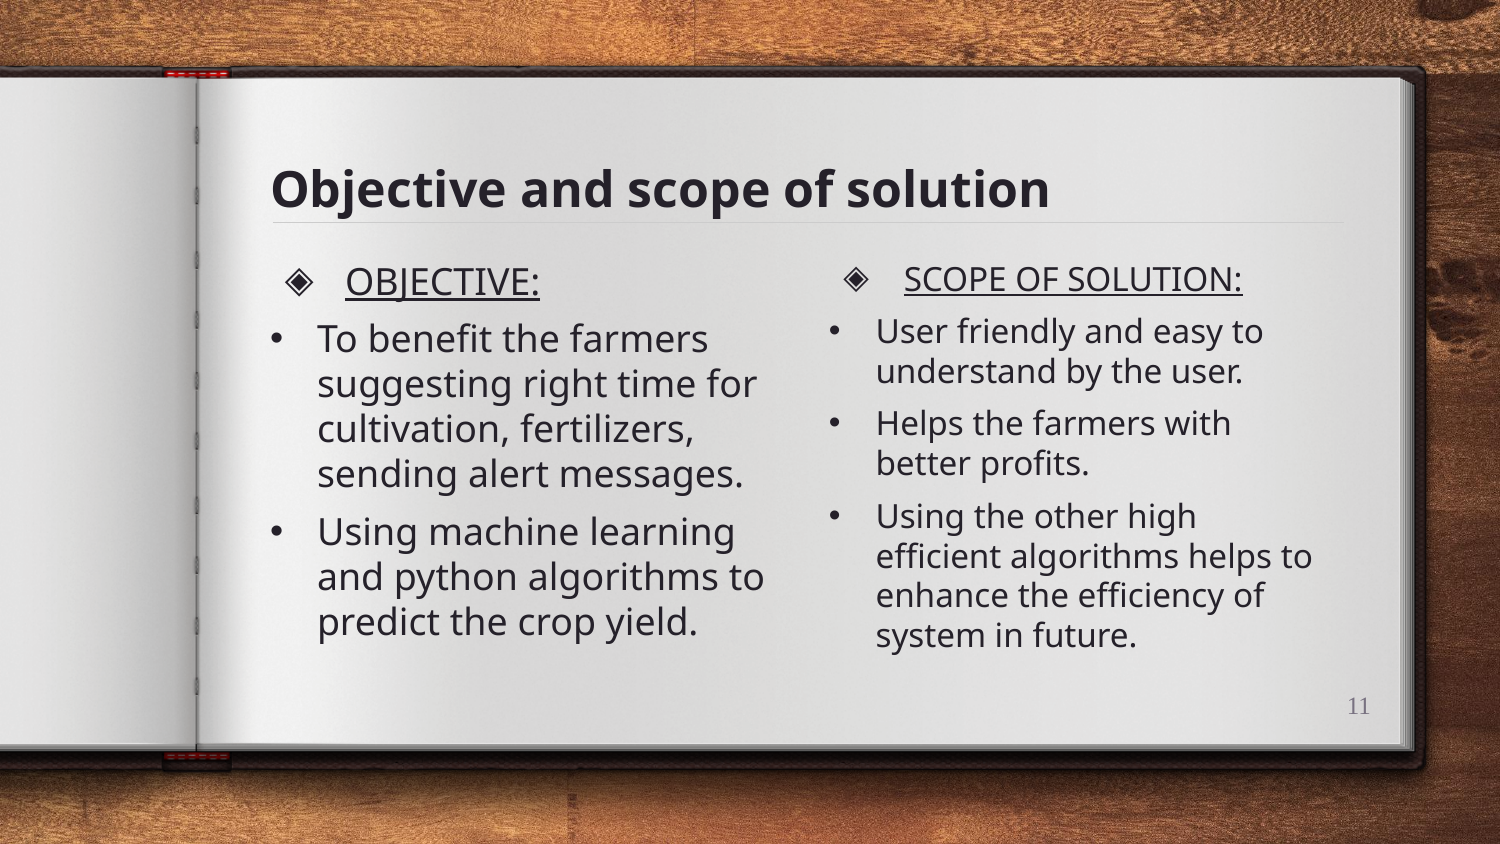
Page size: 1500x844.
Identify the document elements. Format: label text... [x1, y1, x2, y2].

picture [0, 0, 1500, 844]
title Objective and scope of solution [255, 117, 1341, 233]
list OBJECTIVE: To benefit the farmers suggesting right time for cultivation, fertilizers, sending alert messages. Using machine learning and python algorithms to predict the crop yield. [255, 242, 783, 726]
list SCOPE OF SOLUTION: User friendly and easy to understand by the user. Helps the farmers with better profits. Using the other high efficient algorithms helps to enhance the efficiency of system in future. [813, 242, 1341, 726]
slide_number 11 [1295, 672, 1386, 737]
